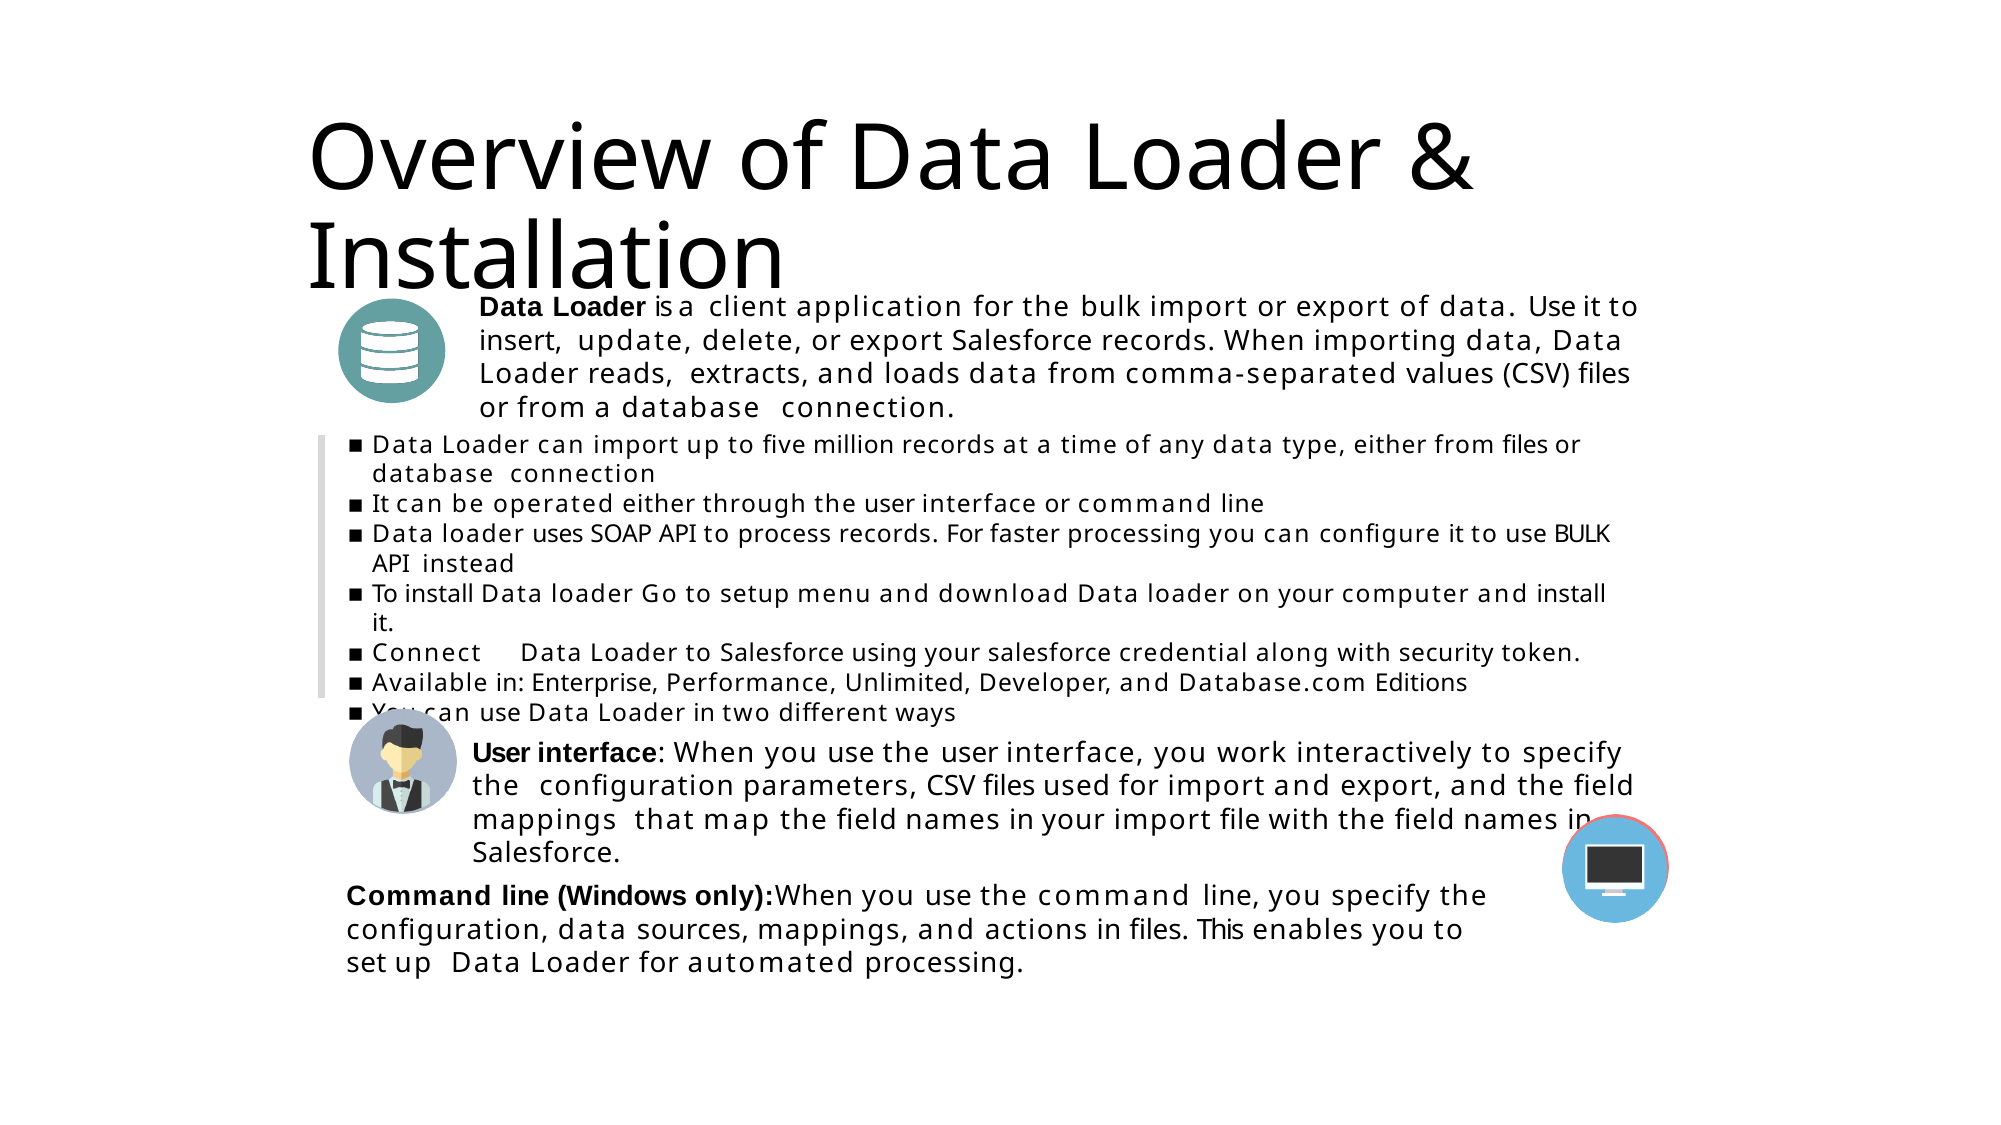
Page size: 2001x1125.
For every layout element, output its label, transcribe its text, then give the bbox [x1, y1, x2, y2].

title Overview of Data Loader & Installation [306, 109, 1697, 309]
picture [1562, 814, 1669, 923]
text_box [338, 298, 446, 404]
picture [349, 708, 457, 814]
text_box Data Loader is a client application for the bulk import or export of data. Use it to insert, update, delete, or export Salesforce records. When importing data, Data Loader reads, extracts, and loads data from comma-separated values (CSV) files or from a database connection. Data Loader can import up to five million records at a time of any data type, either from files or database connection It can be operated either through the user interface or command line Data loader uses SOAP API to process records. For faster processing you can configure it to use BULK API instead To install Data loader Go to setup menu and download Data loader on your computer and install it. Connect Data Loader to Salesforce using your salesforce credential along with security token. Available in: Enterprise, Performance, Unlimited, Developer, and Database.com Editions You can use Data Loader in two different ways User interface: When you use the user interface, you work interactively to specify the configuration parameters, CSV files used for import and export, and the field mappings that map the field names in your import file with the field names in Salesforce. Command line (Windows only):When you use the command line, you specify the configuration, data sources, mappings, and actions in files. This enables you to set up Data Loader for automated processing. [345, 287, 1669, 979]
